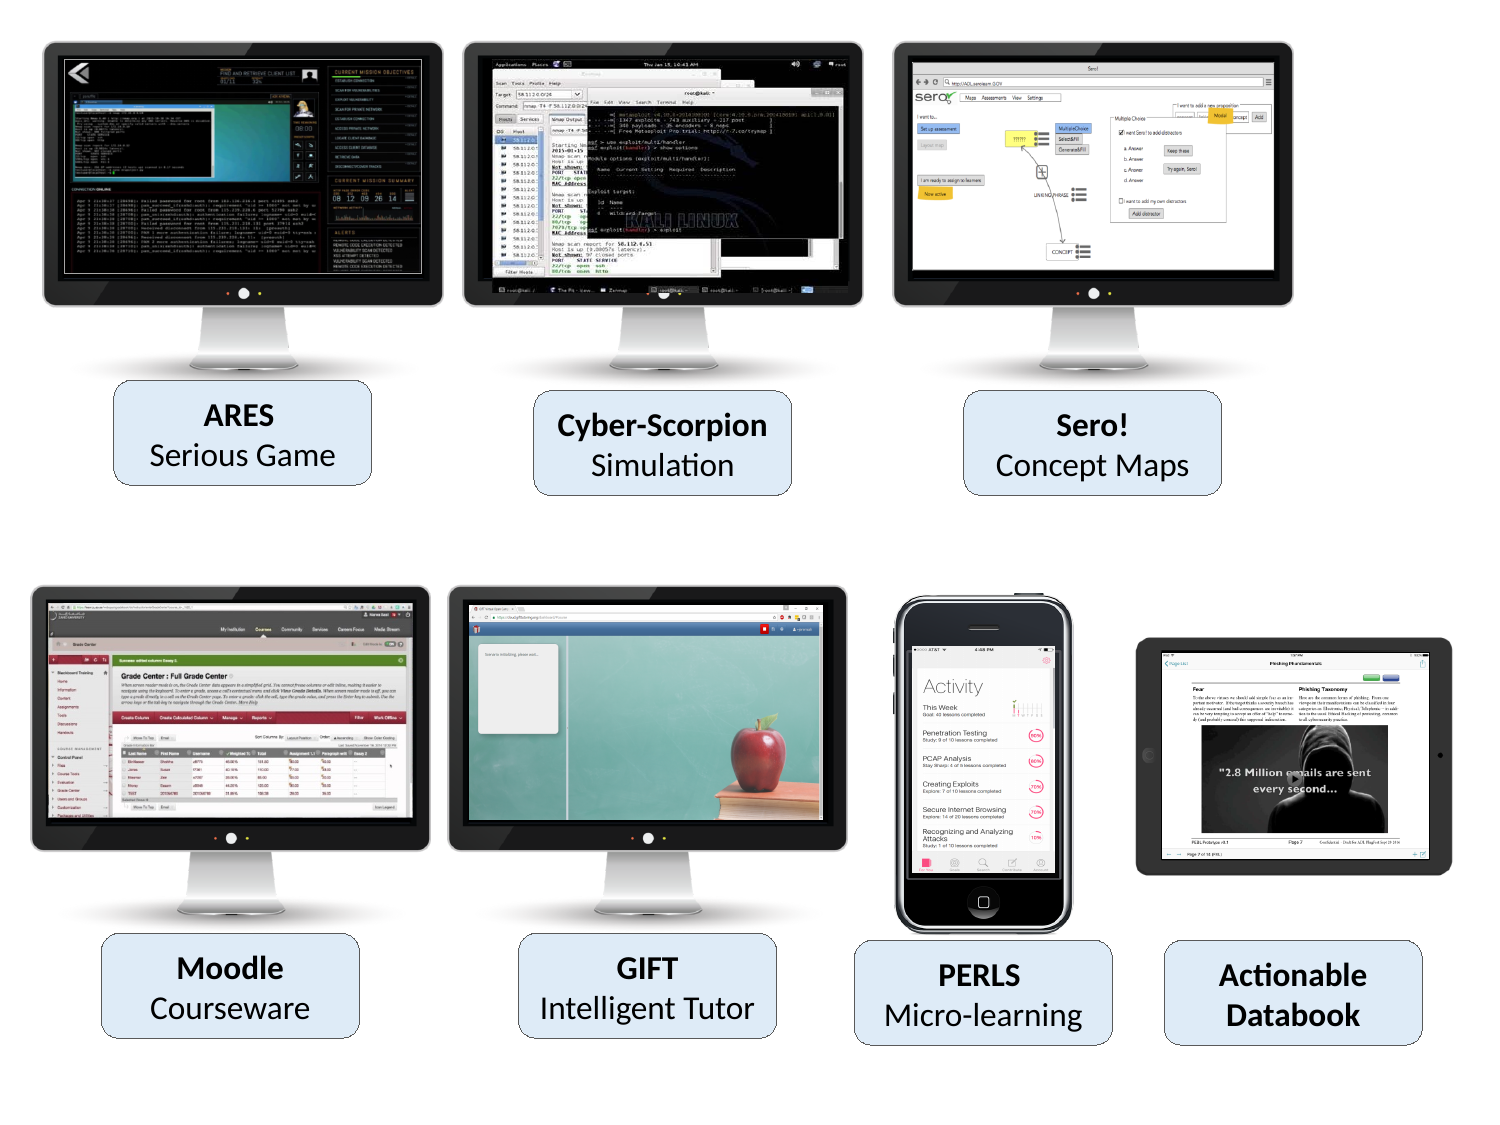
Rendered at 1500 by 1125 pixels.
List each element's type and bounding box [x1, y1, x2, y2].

text_box [447, 584, 848, 1039]
text_box [42, 40, 444, 487]
text_box [892, 40, 1294, 496]
text_box [1113, 576, 1473, 1046]
text_box [462, 40, 864, 496]
text_box [854, 593, 1113, 1046]
text_box [30, 584, 431, 1039]
